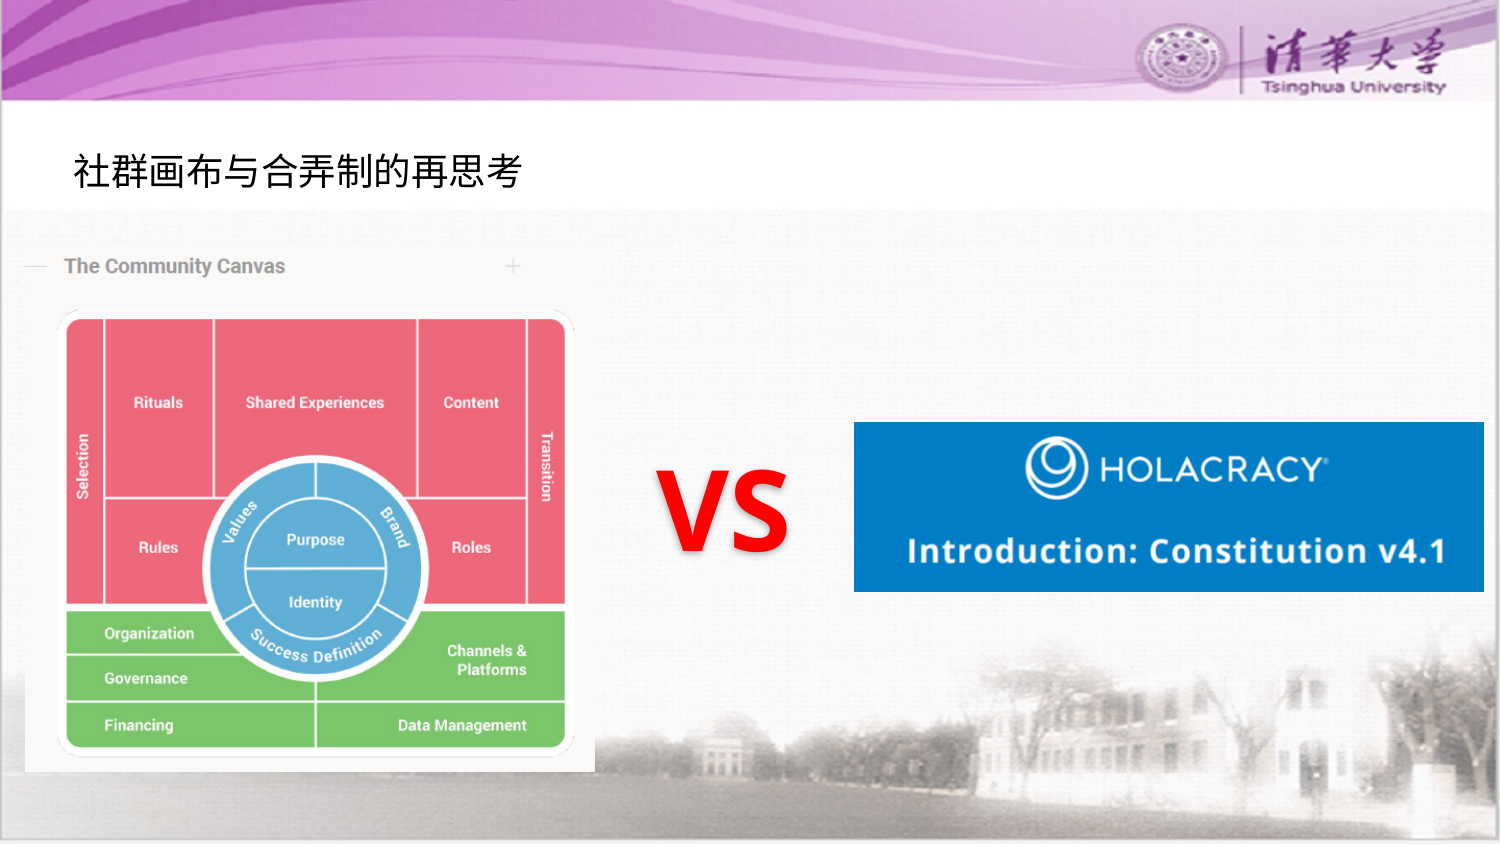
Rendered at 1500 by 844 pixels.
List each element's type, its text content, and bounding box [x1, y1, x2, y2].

picture [0, 0, 1500, 844]
text_box 社群画布与合弄制的再思考 [58, 140, 652, 200]
text_box VS [641, 431, 808, 582]
